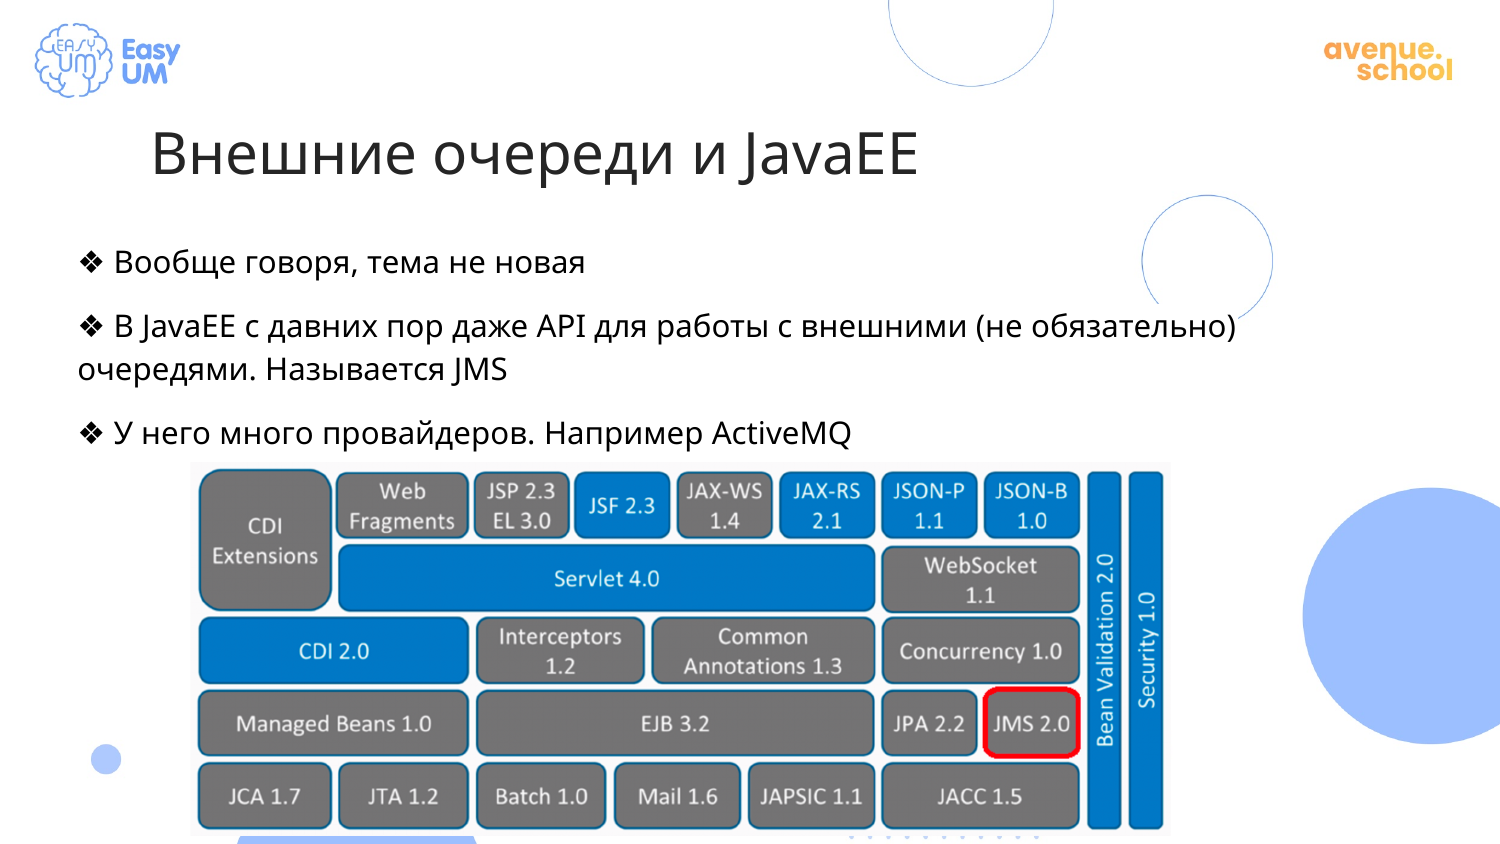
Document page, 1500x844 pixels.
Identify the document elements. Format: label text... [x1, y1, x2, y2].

text_box ❖ Вообще говоря, тема не новая ❖ В JavaEE с давних пор даже API для работы с внешними (не обязательно) очередями. Называется JMS ❖ У него много провайдеров. Например ActiveMQ [62, 221, 1431, 466]
list Внешние очереди и JavaEE [135, 101, 1307, 210]
picture [0, 0, 1500, 844]
